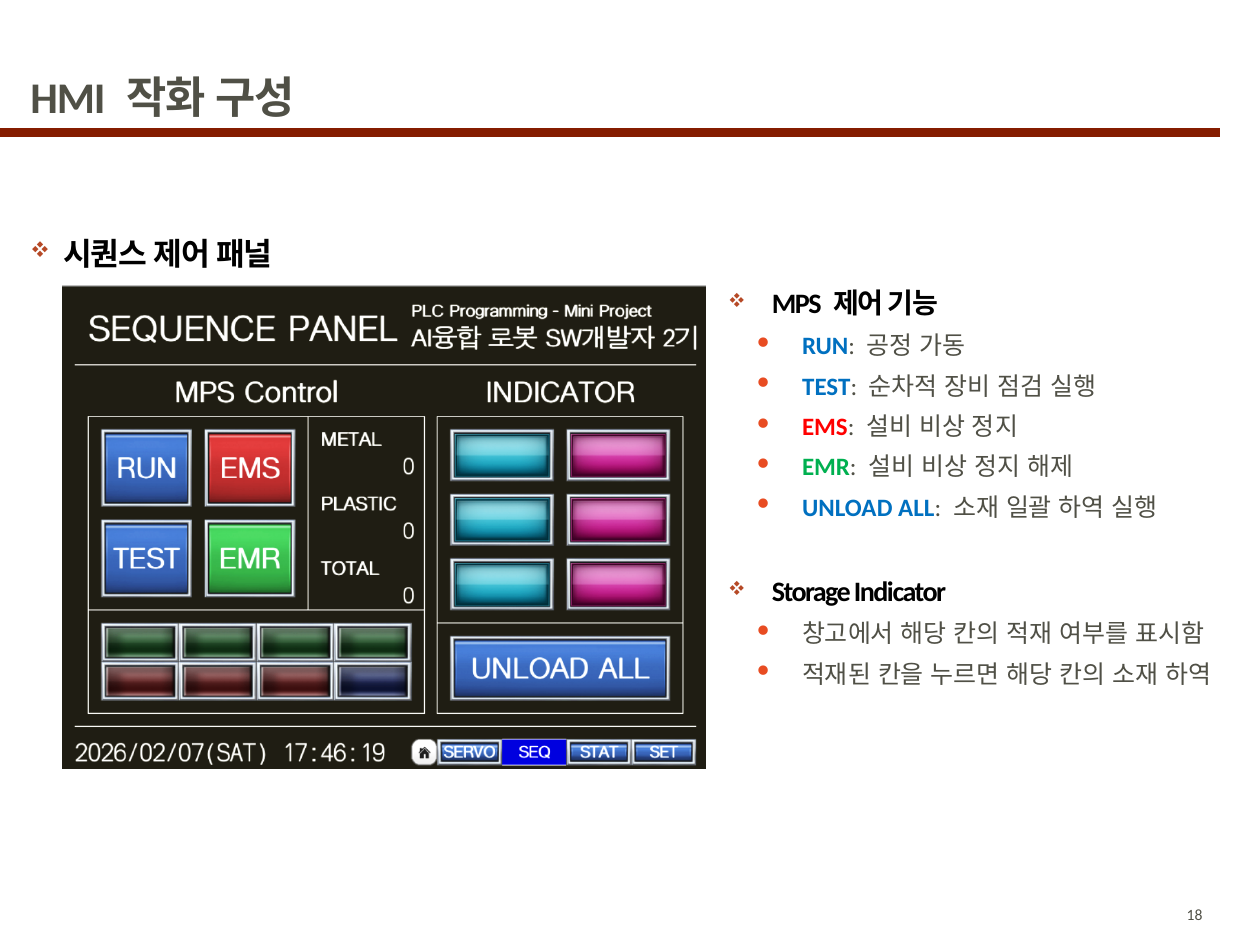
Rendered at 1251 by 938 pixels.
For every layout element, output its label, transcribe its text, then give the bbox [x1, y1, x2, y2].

list 시퀀스 제어 패널 [30, 234, 1220, 821]
title HMI 작화 구성 [30, 14, 1220, 129]
text_box MPS 제어 기능 RUN: 공정 가동 TEST: 순차적 장비 점검 실행 EMS: 설비 비상 정지 EMR: 설비 비상 정지 해제 UNLOAD ALL: 소재 일괄 하역 실행 Storage Indicator 창고에서 해당 칸의 적재 여부를 표시함 적재된 칸을 누르면 해당 칸의 소재 하역 [728, 285, 1220, 769]
slide_number 18 [900, 901, 1203, 938]
picture [62, 285, 706, 770]
